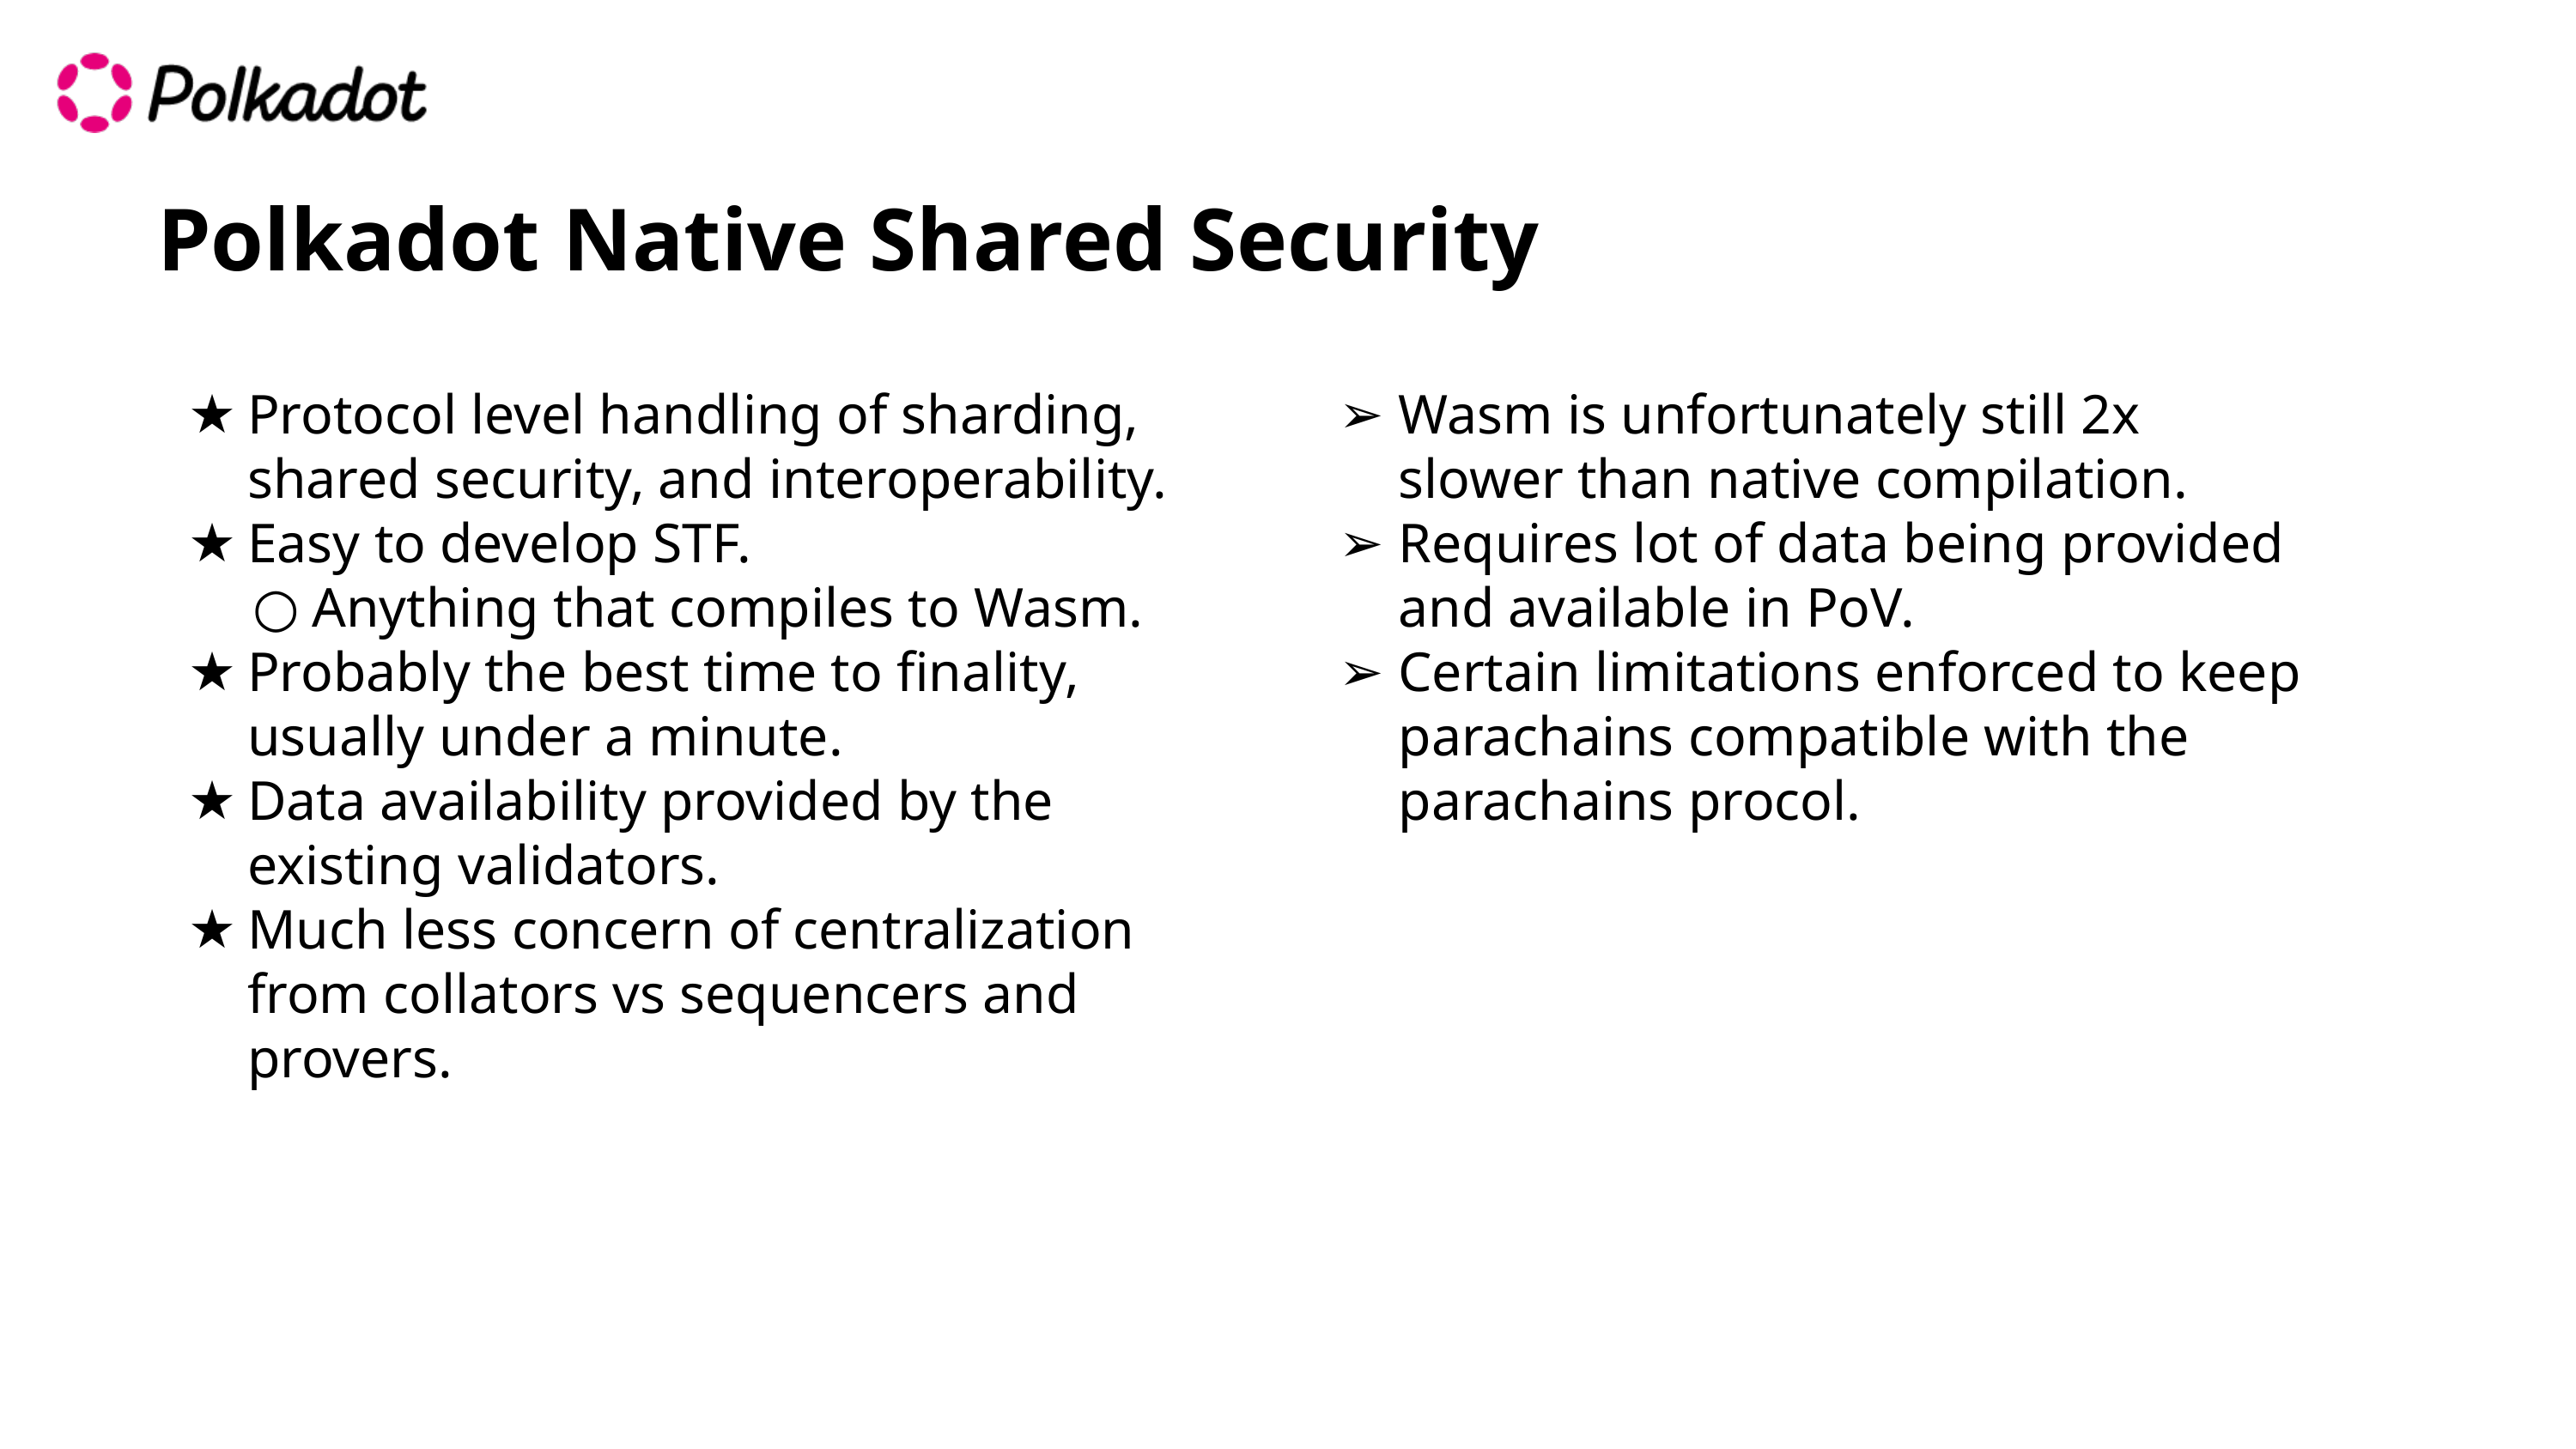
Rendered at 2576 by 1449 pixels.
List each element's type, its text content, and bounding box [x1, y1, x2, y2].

title Wasm is unfortunately still 2x slower than native compilation. Requires lot of data being provided and available in PoV. Certain limitations enforced to keep parachains compatible with the parachains procol. [1308, 355, 2347, 1255]
text_box Polkadot Native Shared Security [157, 142, 2066, 355]
title Protocol level handling of sharding, shared security, and interoperability. Easy to develop STF. Anything that compiles to Wasm. Probably the best time to finality, usually under a minute. Data availability provided by the existing validators. Much less concern of centralization from collators vs sequencers and provers. [157, 355, 1196, 1255]
picture [0, 0, 2576, 133]
